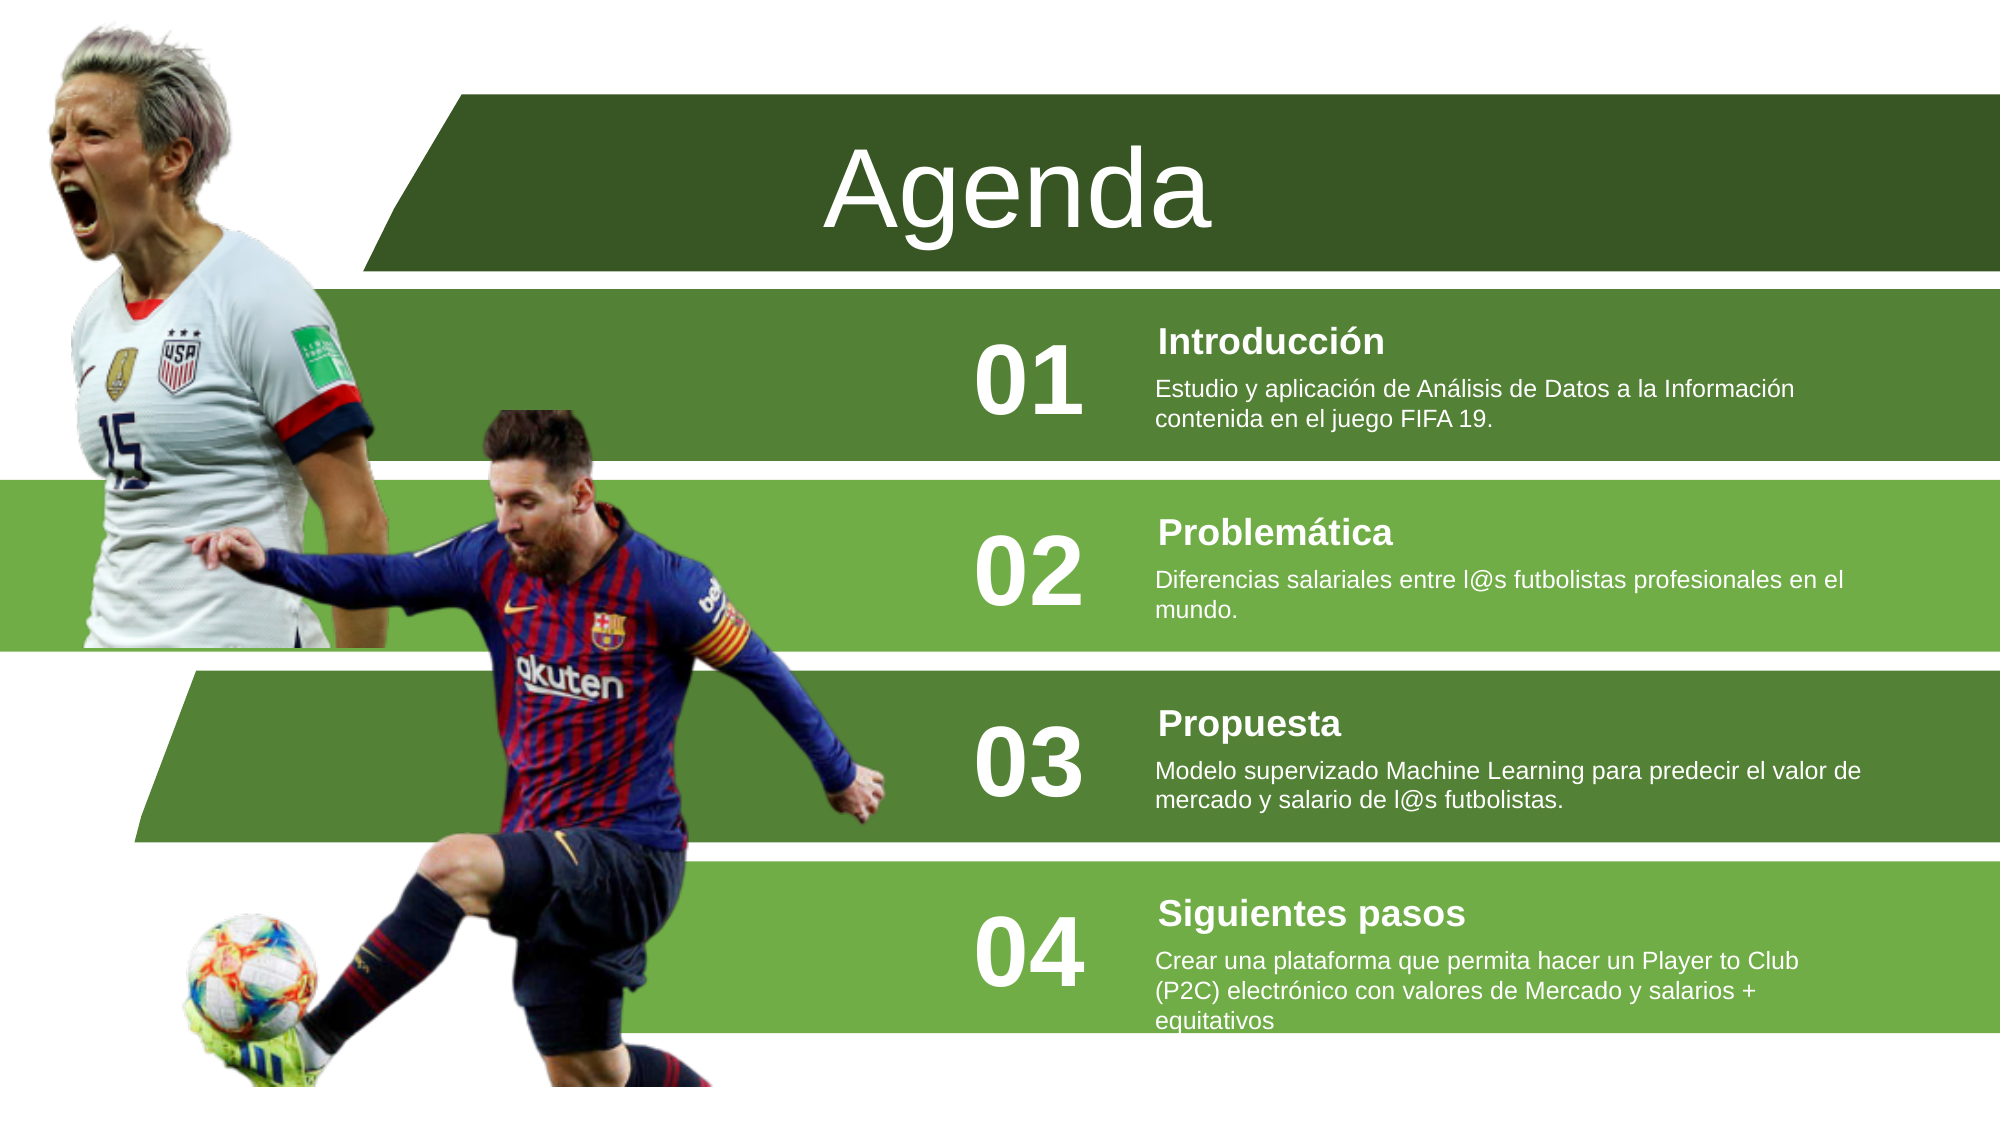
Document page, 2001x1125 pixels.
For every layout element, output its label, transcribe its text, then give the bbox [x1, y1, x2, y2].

text_box 01 [950, 307, 1109, 442]
text_box [951, 669, 2000, 844]
picture [0, 0, 951, 1087]
text_box 04 [951, 879, 1109, 1015]
text_box [951, 860, 2000, 1035]
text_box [1140, 882, 1880, 1014]
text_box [951, 479, 2000, 652]
text_box 03 [951, 688, 1109, 824]
text_box [800, 93, 2000, 273]
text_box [1140, 309, 1880, 441]
text_box [800, 288, 2000, 462]
text_box Agenda [809, 108, 2000, 258]
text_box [1140, 691, 1880, 823]
